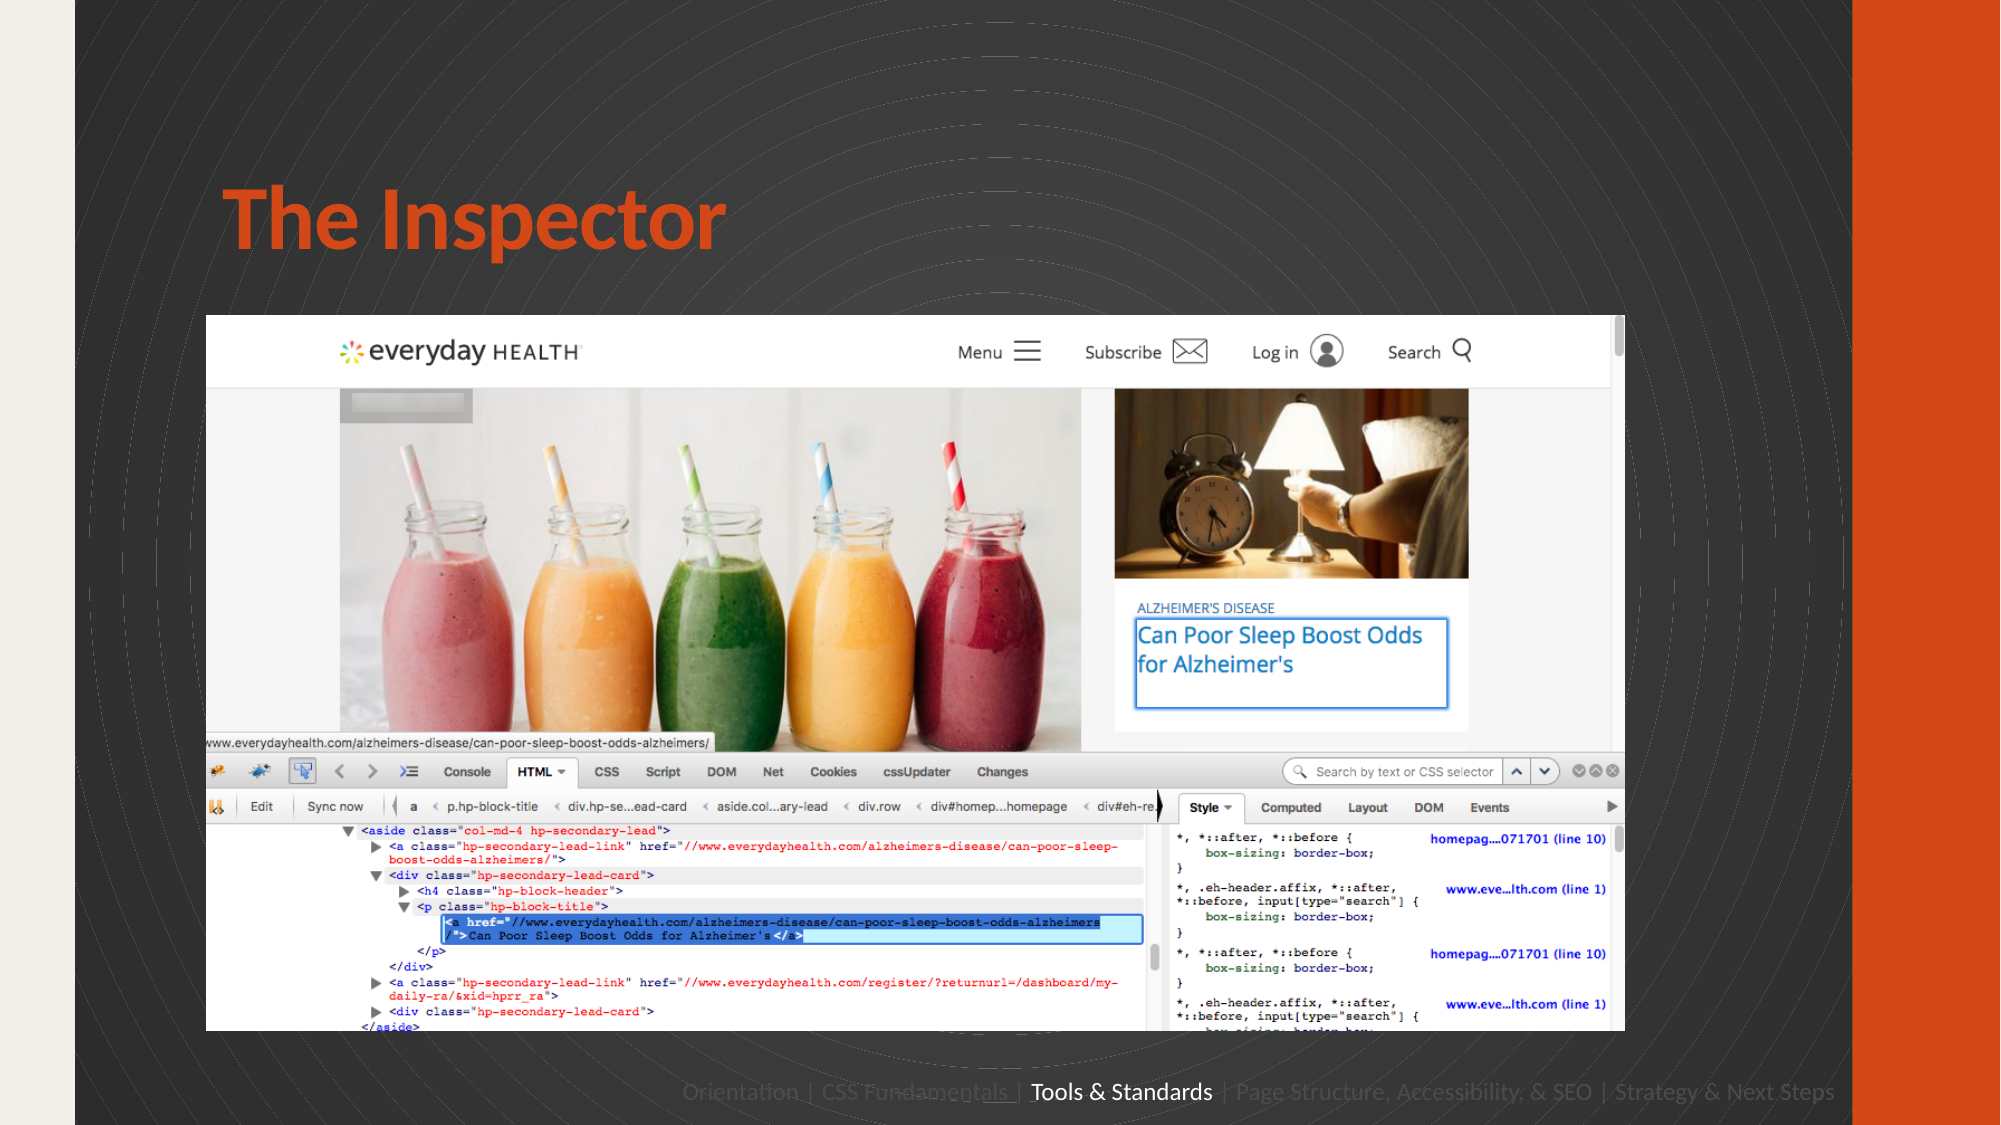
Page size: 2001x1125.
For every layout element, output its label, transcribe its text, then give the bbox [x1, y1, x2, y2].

title The Inspector [206, 48, 1797, 278]
picture [206, 314, 1626, 1031]
text_box Orientation | CSS Fundamentals | Tools & Standards | Page Structure, Accessibility, & SEO | Strategy & Next Steps [72, 1068, 1851, 1113]
